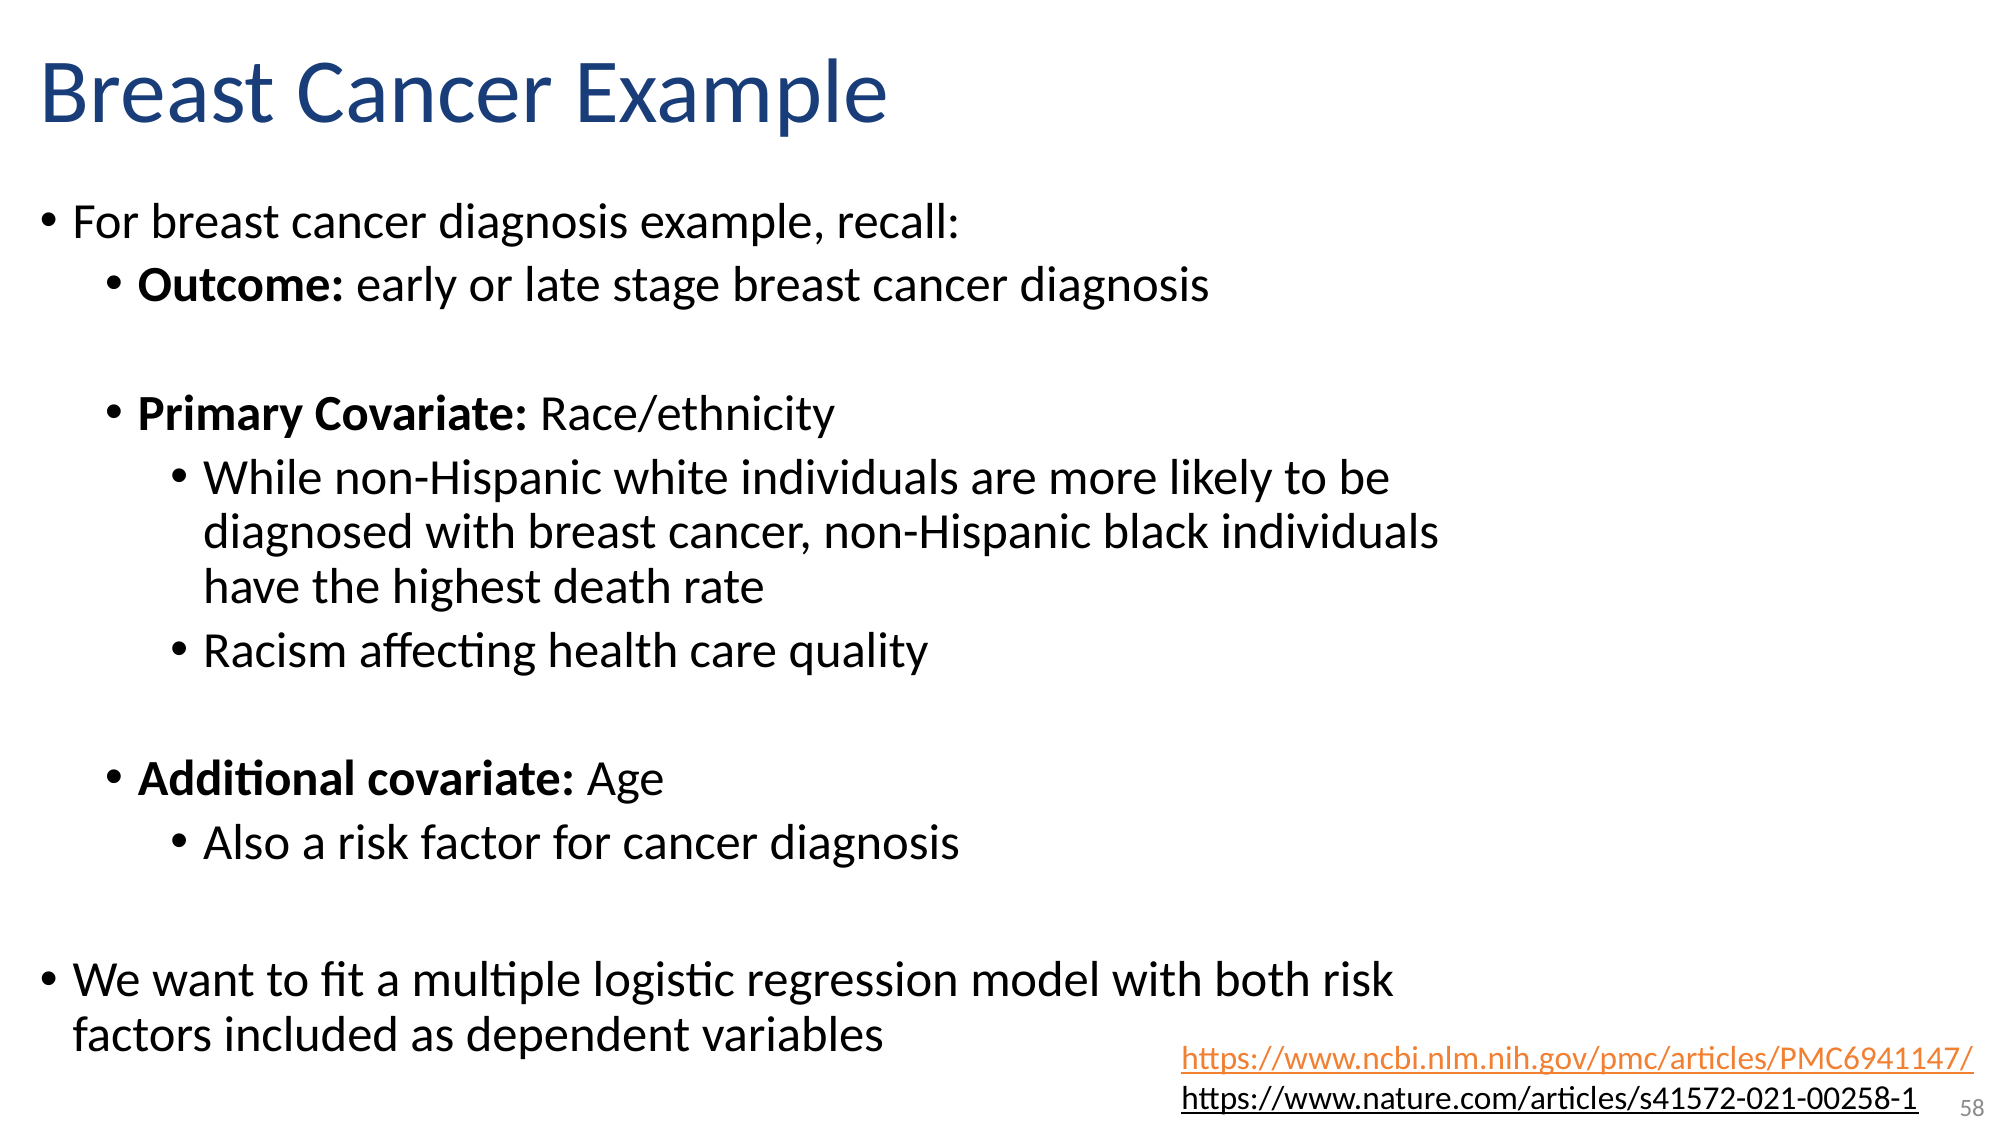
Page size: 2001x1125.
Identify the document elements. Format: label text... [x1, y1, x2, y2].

text_box https://www.ncbi.nlm.nih.gov/pmc/articles/PMC6941147/ https://www.nature.com/articles/s41572-021-00258-1 [1166, 1029, 1990, 1124]
slide_number 58 [1550, 1087, 2000, 1125]
title Breast Cancer Example [24, 24, 1975, 163]
list For breast cancer diagnosis example, recall: Outcome: early or late stage breast cancer diagnosis Primary Covariate: Race/ethnicity While non-Hispanic white individuals are more likely to be diagnosed with breast cancer, non-Hispanic black individuals have the highest death rate Racism affecting health care quality Additional covariate: Age Also a risk factor for cancer diagnosis We want to fit a multiple logistic regression model with both risk factors included as dependent variables [24, 187, 1525, 1075]
